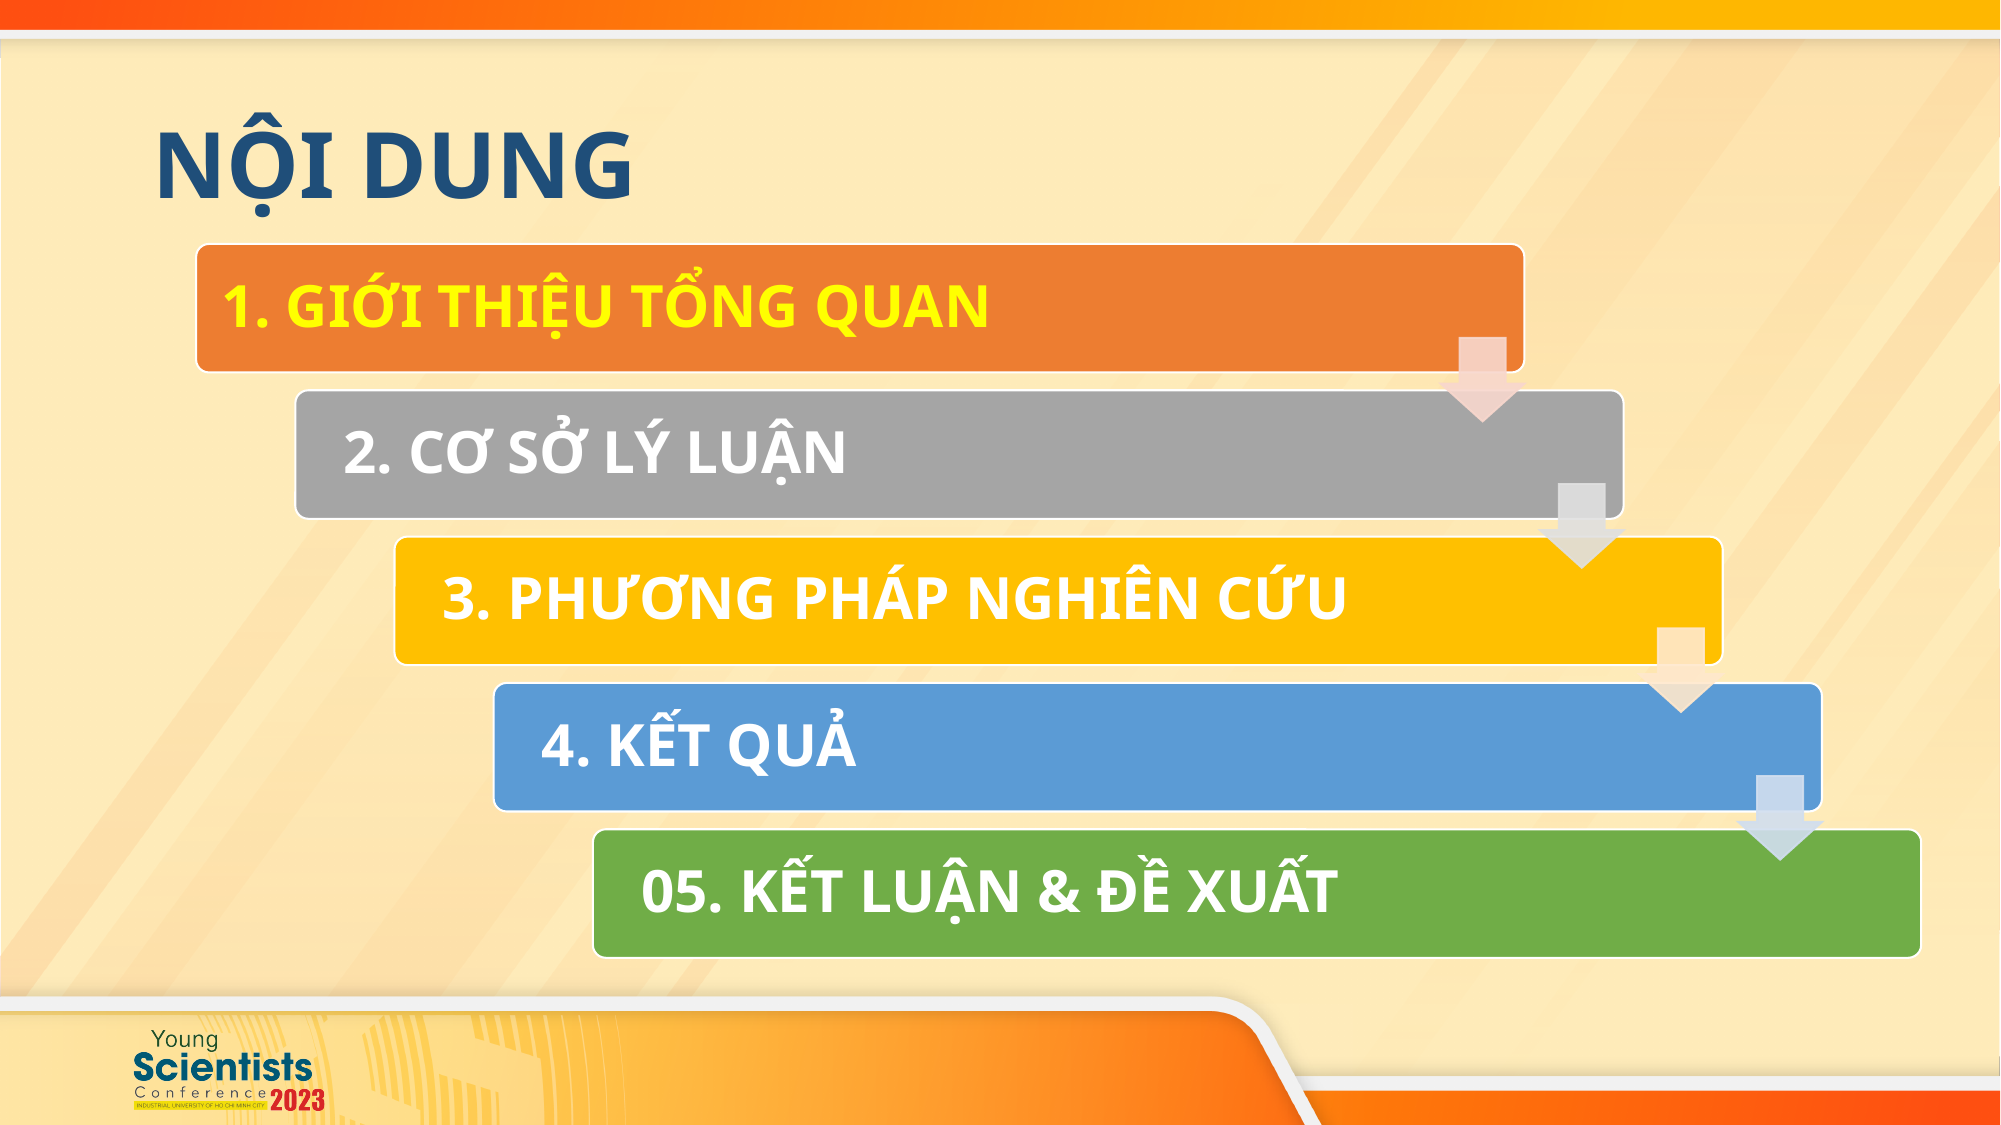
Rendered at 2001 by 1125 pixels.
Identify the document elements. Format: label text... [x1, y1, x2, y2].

title NỘI DUNG [137, 59, 1863, 278]
picture [0, 0, 2001, 1125]
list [196, 243, 1922, 958]
